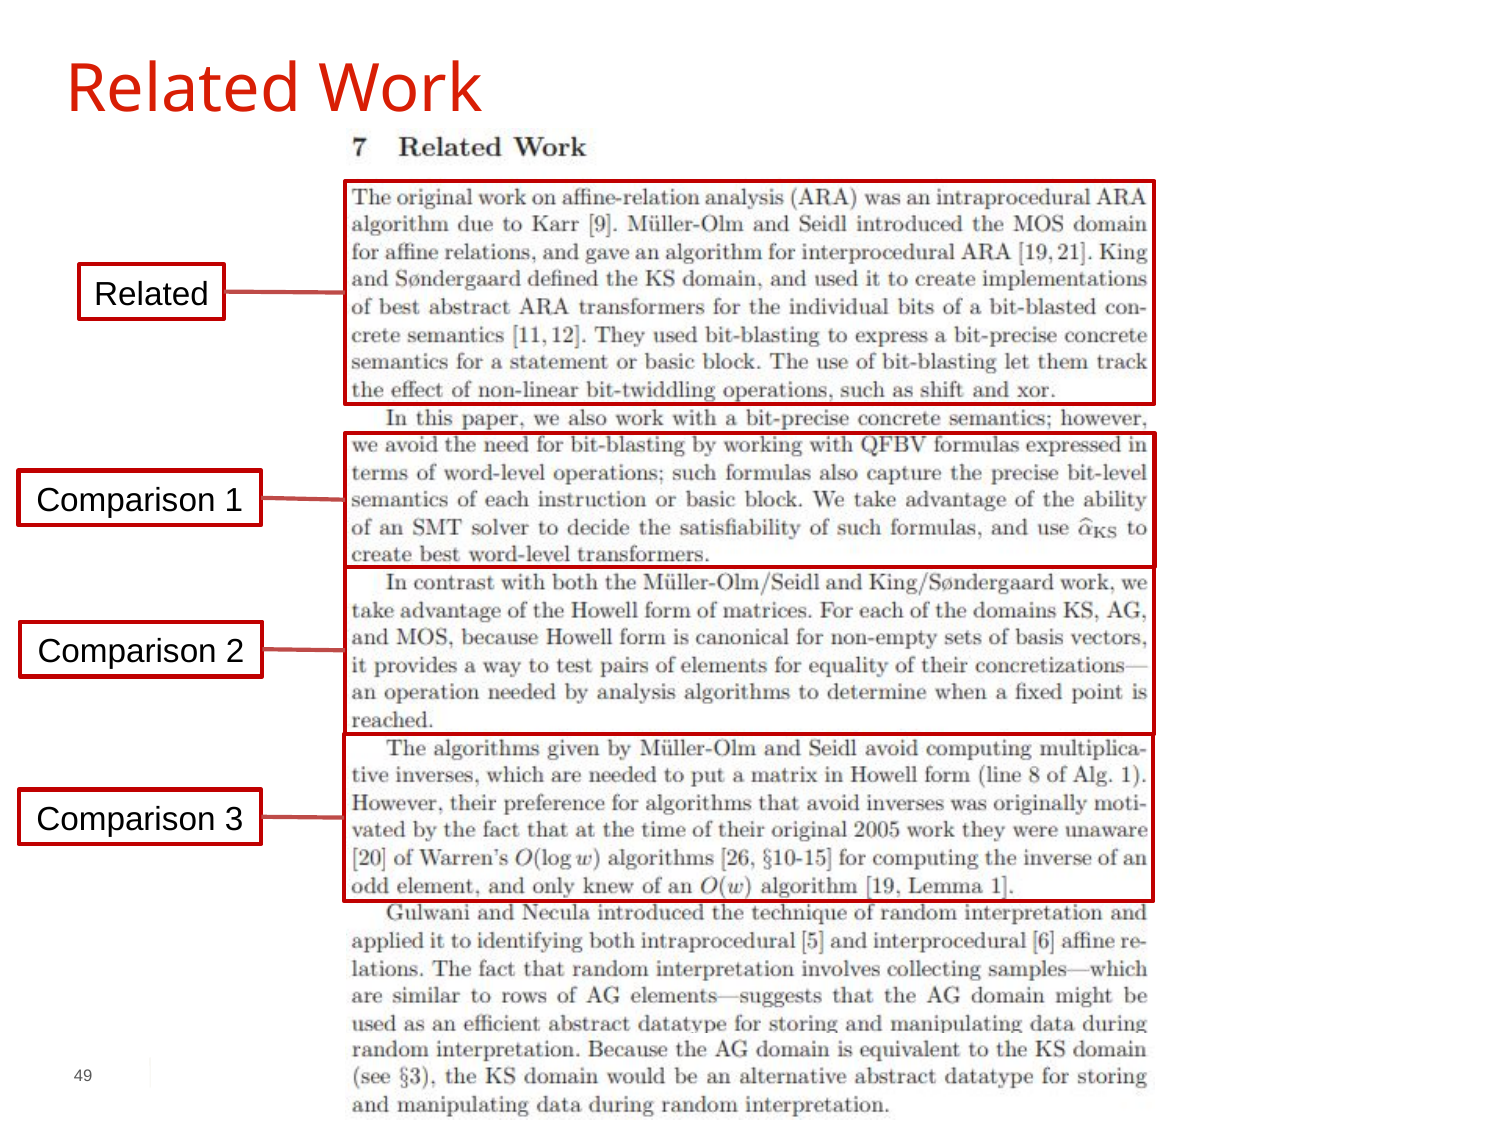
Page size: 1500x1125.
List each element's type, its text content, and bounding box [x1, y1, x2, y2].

text_box Comparison 3 [18, 789, 262, 845]
text_box Comparison 2 [19, 621, 263, 677]
text_box Comparison 1 [18, 470, 262, 526]
slide_number 49 [49, 1049, 101, 1101]
text_box Related [79, 264, 224, 319]
title Related Work [50, 37, 1463, 175]
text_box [344, 128, 1155, 1120]
